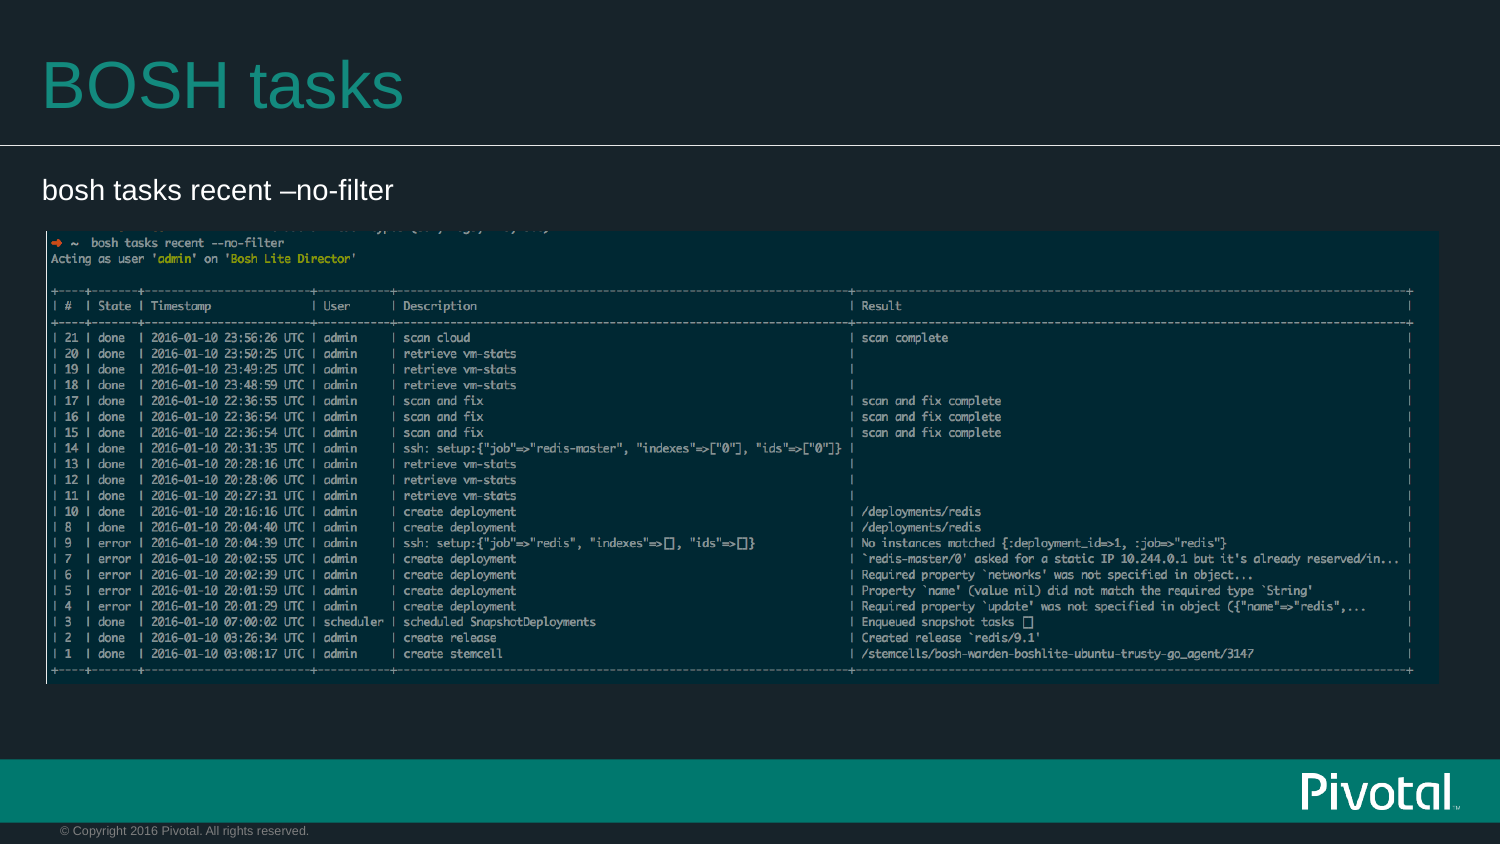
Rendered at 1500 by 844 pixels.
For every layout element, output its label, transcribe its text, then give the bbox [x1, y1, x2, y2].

picture [225, 633, 231, 642]
picture [335, 383, 347, 388]
picture [269, 492, 275, 499]
picture [335, 525, 347, 531]
picture [110, 415, 124, 421]
picture [960, 431, 970, 436]
picture [333, 493, 347, 499]
picture [110, 431, 119, 436]
picture [441, 431, 451, 436]
picture [116, 368, 124, 373]
picture [333, 430, 347, 436]
picture [70, 350, 78, 356]
picture [416, 558, 425, 563]
picture [489, 605, 505, 610]
picture [335, 446, 347, 452]
picture [333, 572, 347, 578]
picture [333, 588, 347, 594]
picture [185, 524, 191, 531]
picture [1258, 605, 1272, 610]
picture [110, 478, 124, 484]
picture [1142, 586, 1155, 594]
picture [245, 571, 253, 578]
picture [99, 605, 107, 610]
picture [267, 475, 273, 483]
picture [421, 431, 429, 436]
title BOSH tasks [26, 52, 1461, 113]
picture [269, 429, 277, 435]
picture [1168, 554, 1174, 563]
picture [900, 621, 910, 626]
picture [863, 618, 876, 625]
picture [1302, 773, 1460, 810]
picture [462, 573, 469, 580]
picture [562, 620, 578, 625]
picture [984, 555, 992, 562]
picture [466, 494, 476, 499]
picture [116, 447, 124, 452]
picture [465, 478, 476, 483]
picture [110, 652, 119, 657]
picture [946, 605, 957, 610]
picture [454, 586, 469, 596]
picture [997, 618, 1005, 626]
picture [110, 510, 119, 515]
picture [196, 305, 206, 312]
picture [1099, 650, 1109, 657]
picture [53, 255, 60, 262]
picture [816, 445, 822, 452]
picture [1053, 542, 1063, 546]
picture [454, 570, 459, 578]
picture [939, 589, 954, 594]
picture [422, 620, 432, 625]
picture [489, 557, 505, 562]
picture [99, 557, 110, 563]
picture [442, 399, 451, 404]
picture [110, 494, 119, 499]
picture [877, 620, 883, 628]
picture [333, 399, 347, 404]
picture [333, 509, 347, 515]
picture [445, 478, 456, 484]
picture [107, 238, 117, 247]
picture [909, 557, 917, 562]
picture [266, 633, 275, 640]
picture [335, 462, 347, 467]
picture [185, 429, 191, 436]
list bosh tasks recent –no-filter [26, 156, 476, 232]
picture [960, 399, 970, 404]
picture [335, 367, 347, 373]
picture [185, 396, 191, 405]
picture [723, 445, 729, 452]
picture [528, 620, 542, 628]
picture [877, 510, 884, 517]
picture [489, 589, 505, 594]
picture [247, 412, 253, 420]
picture [1294, 589, 1306, 596]
picture [907, 526, 923, 531]
picture [960, 415, 970, 420]
picture [333, 635, 347, 641]
picture [489, 573, 505, 578]
picture [92, 239, 99, 246]
picture [464, 652, 479, 657]
picture [265, 621, 274, 626]
picture [185, 571, 191, 579]
picture [249, 602, 255, 610]
picture [249, 523, 257, 531]
picture [249, 539, 257, 546]
picture [245, 650, 256, 656]
picture [52, 240, 60, 246]
picture [245, 381, 252, 388]
picture [1199, 652, 1209, 657]
picture [581, 618, 588, 625]
picture [245, 617, 256, 626]
picture [185, 587, 191, 594]
picture [333, 335, 347, 341]
picture [1033, 649, 1040, 657]
picture [110, 636, 124, 642]
picture [333, 414, 347, 420]
picture [172, 242, 180, 247]
picture [1198, 605, 1206, 611]
picture [1345, 558, 1355, 563]
picture [248, 444, 255, 452]
picture [1212, 650, 1219, 657]
picture [508, 555, 515, 562]
picture [185, 617, 191, 626]
picture [877, 573, 883, 580]
picture [185, 350, 191, 358]
picture [116, 526, 124, 531]
picture [333, 556, 347, 562]
picture [1239, 589, 1248, 596]
picture [132, 257, 141, 263]
picture [454, 602, 465, 612]
picture [873, 525, 883, 533]
picture [966, 618, 974, 624]
picture [185, 475, 191, 484]
picture [185, 508, 191, 515]
picture [1055, 573, 1063, 578]
picture [265, 523, 277, 531]
picture [196, 239, 203, 246]
picture [416, 637, 425, 642]
picture [455, 554, 469, 565]
picture [499, 617, 505, 625]
picture [508, 507, 515, 515]
picture [1229, 586, 1235, 593]
picture [185, 603, 191, 610]
picture [992, 649, 997, 657]
picture [508, 586, 515, 594]
picture [1128, 586, 1133, 594]
picture [110, 620, 124, 626]
picture [342, 620, 352, 626]
picture [110, 399, 124, 405]
picture [185, 540, 191, 547]
picture [442, 415, 451, 420]
picture [454, 523, 465, 533]
picture [185, 461, 191, 468]
picture [489, 510, 505, 515]
picture [185, 412, 191, 421]
picture [907, 336, 917, 341]
picture [335, 604, 347, 610]
picture [333, 351, 347, 357]
picture [185, 366, 191, 373]
picture [110, 352, 119, 357]
picture [167, 255, 177, 262]
picture [508, 571, 515, 578]
picture [66, 602, 71, 610]
picture [907, 510, 927, 515]
picture [245, 365, 251, 373]
picture [185, 650, 191, 658]
picture [1322, 558, 1332, 563]
picture [225, 617, 234, 626]
picture [353, 617, 358, 625]
picture [245, 554, 254, 563]
picture [1000, 602, 1009, 610]
picture [110, 336, 124, 342]
picture [318, 258, 326, 263]
picture [100, 589, 110, 594]
picture [887, 652, 897, 657]
picture [185, 382, 191, 389]
picture [140, 238, 148, 247]
picture [185, 445, 191, 452]
picture [185, 633, 191, 642]
picture [454, 507, 469, 517]
picture [1027, 570, 1032, 578]
picture [1183, 589, 1193, 595]
picture [1099, 538, 1107, 546]
picture [245, 586, 255, 594]
picture [466, 352, 476, 357]
picture [333, 478, 347, 483]
picture [185, 554, 191, 563]
picture [333, 651, 347, 657]
picture [1128, 556, 1134, 563]
picture [185, 333, 191, 342]
picture [1274, 557, 1282, 562]
picture [901, 586, 907, 594]
picture [887, 620, 896, 625]
picture [1232, 650, 1238, 657]
picture [185, 492, 191, 500]
picture [489, 526, 505, 531]
picture [335, 541, 347, 546]
picture [518, 618, 524, 625]
